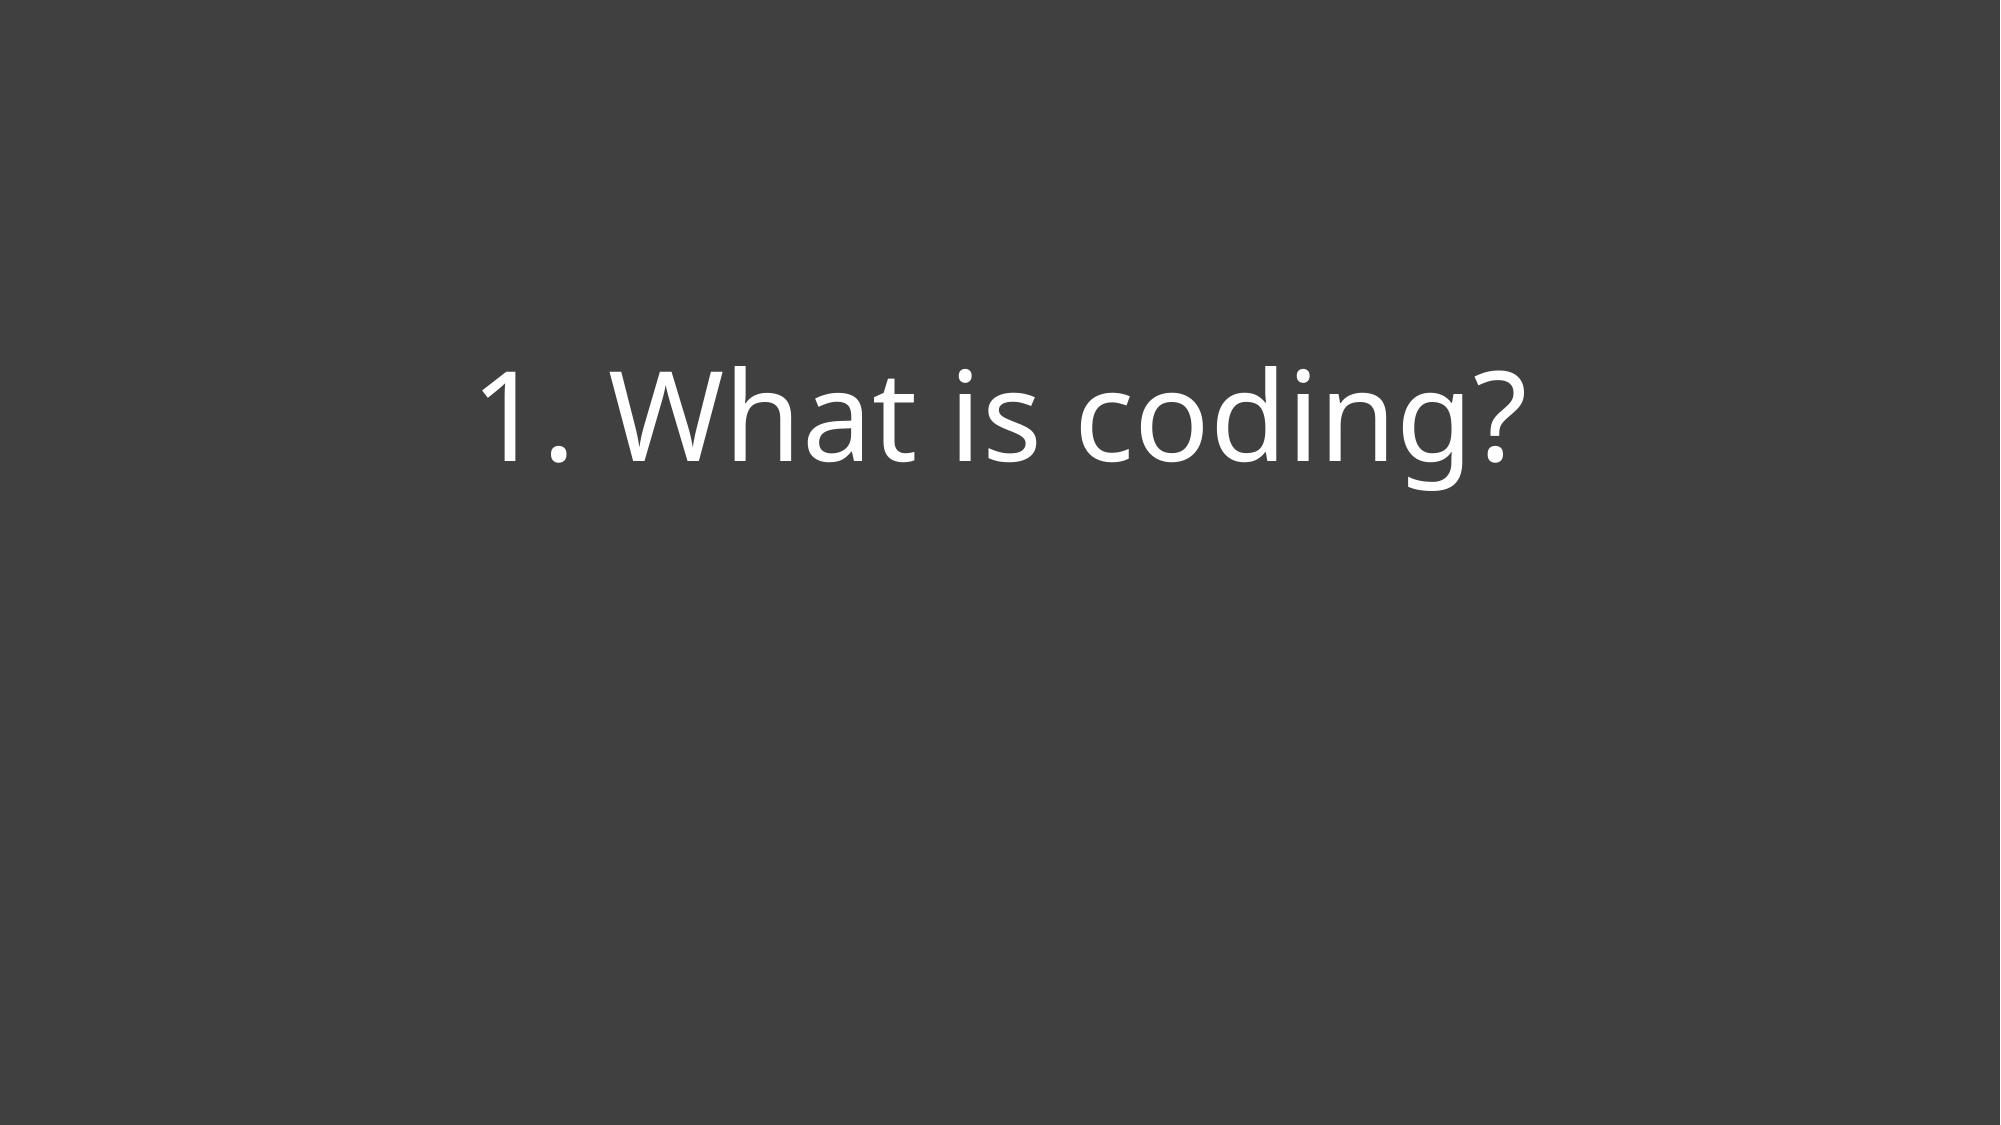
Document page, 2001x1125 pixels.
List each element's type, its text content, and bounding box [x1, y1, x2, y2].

title 1. What is coding? [249, 104, 1750, 497]
